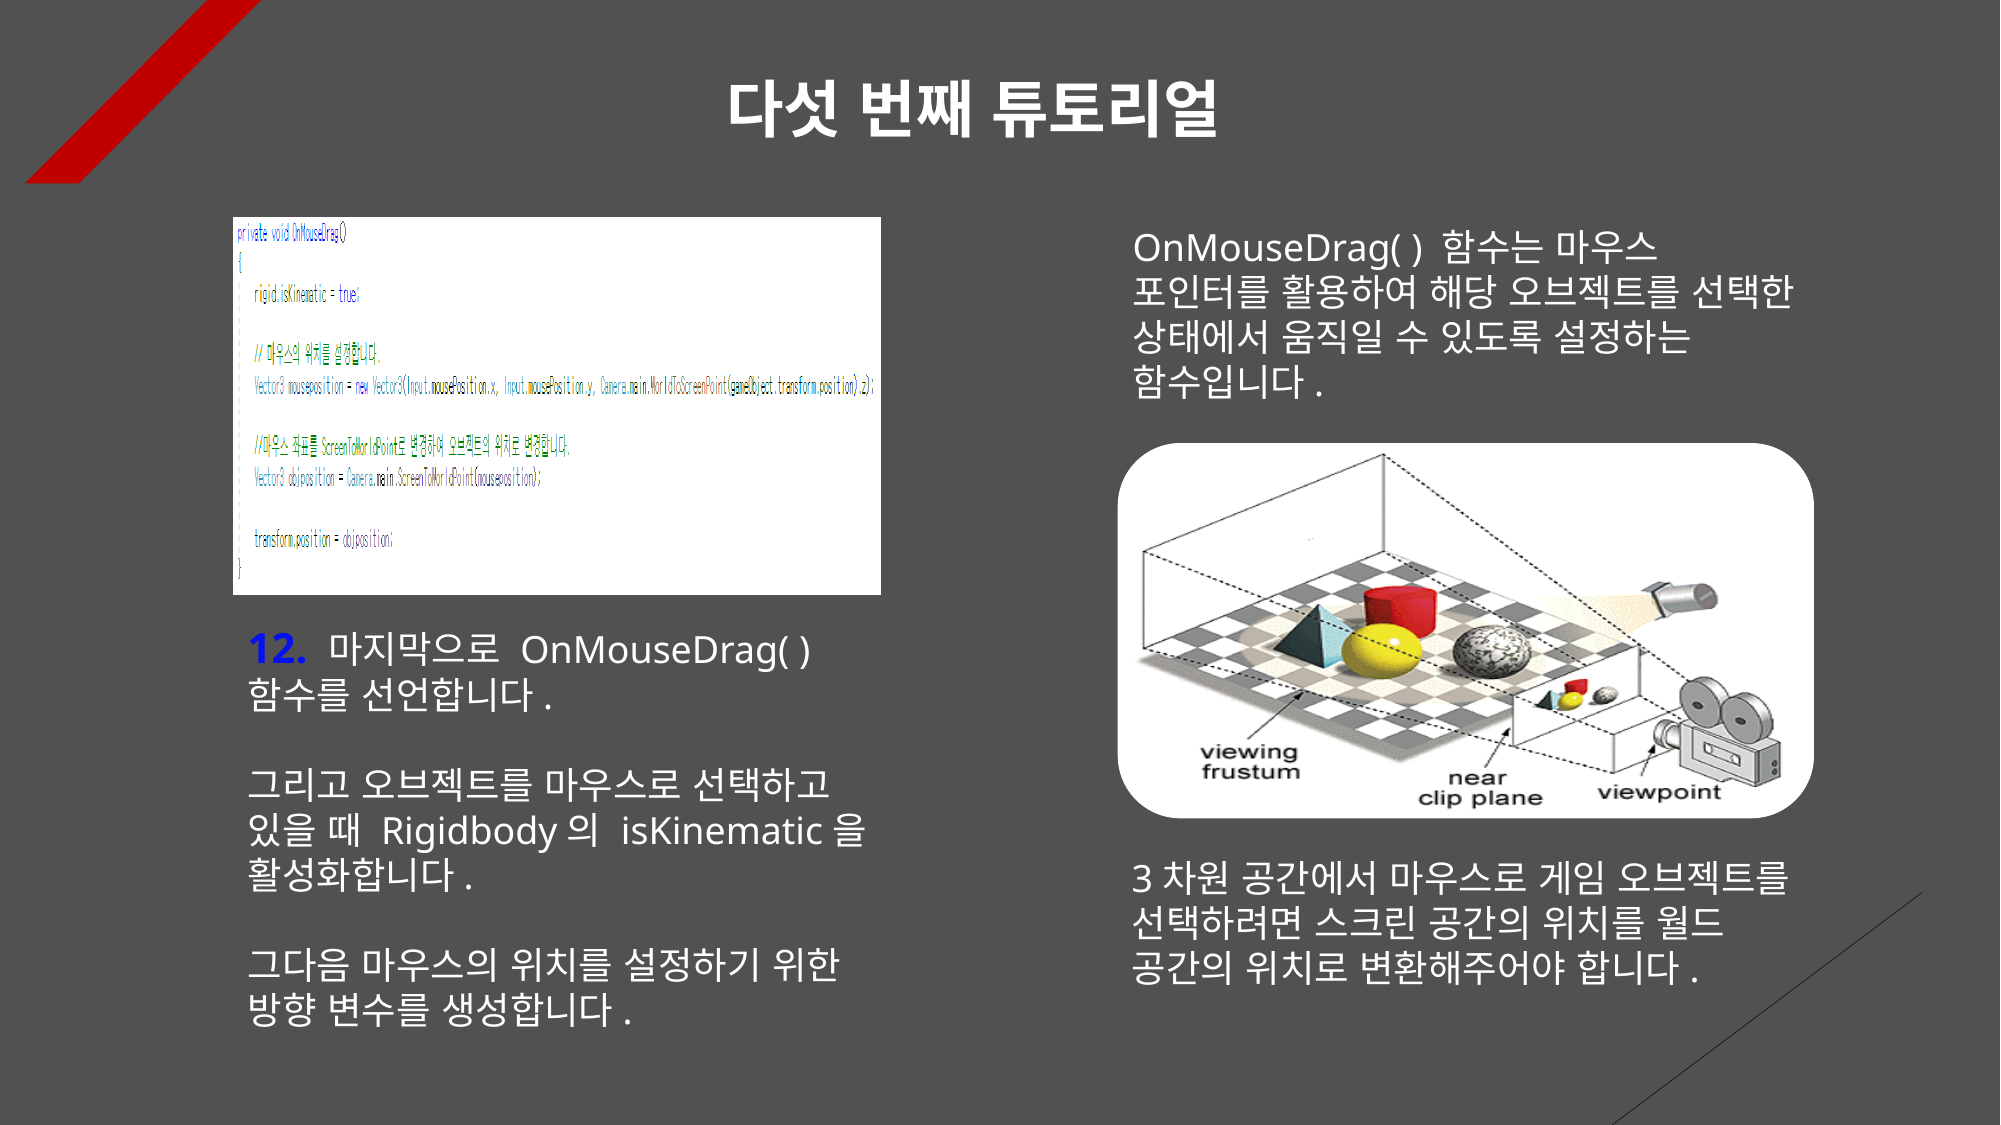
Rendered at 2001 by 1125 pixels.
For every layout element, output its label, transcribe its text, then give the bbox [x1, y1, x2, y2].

text_box 12. 마지막으로 OnMouseDrag( ) 함수를 선언합니다. 그리고 오브젝트를 마우스로 선택하고 있을 때 Rigidbody의 isKinematic을 활성화합니다. 그다음 마우스의 위치를 설정하기 위한 방향 변수를 생성합니다. [232, 614, 882, 1040]
text_box 다섯 번째 튜토리얼 [711, 62, 1289, 154]
picture [232, 217, 882, 595]
text_box 3차원 공간에서 마우스로 게임 오브젝트를 선택하려면 스크린 공간의 위치를 월드 공간의 위치로 변환해주어야 합니다. [1116, 847, 1812, 998]
picture [1117, 442, 1814, 819]
text_box OnMouseDrag( ) 함수는 마우스 포인터를 활용하여 해당 오브젝트를 선택한 상태에서 움직일 수 있도록 설정하는 함수입니다. [1117, 216, 1811, 412]
